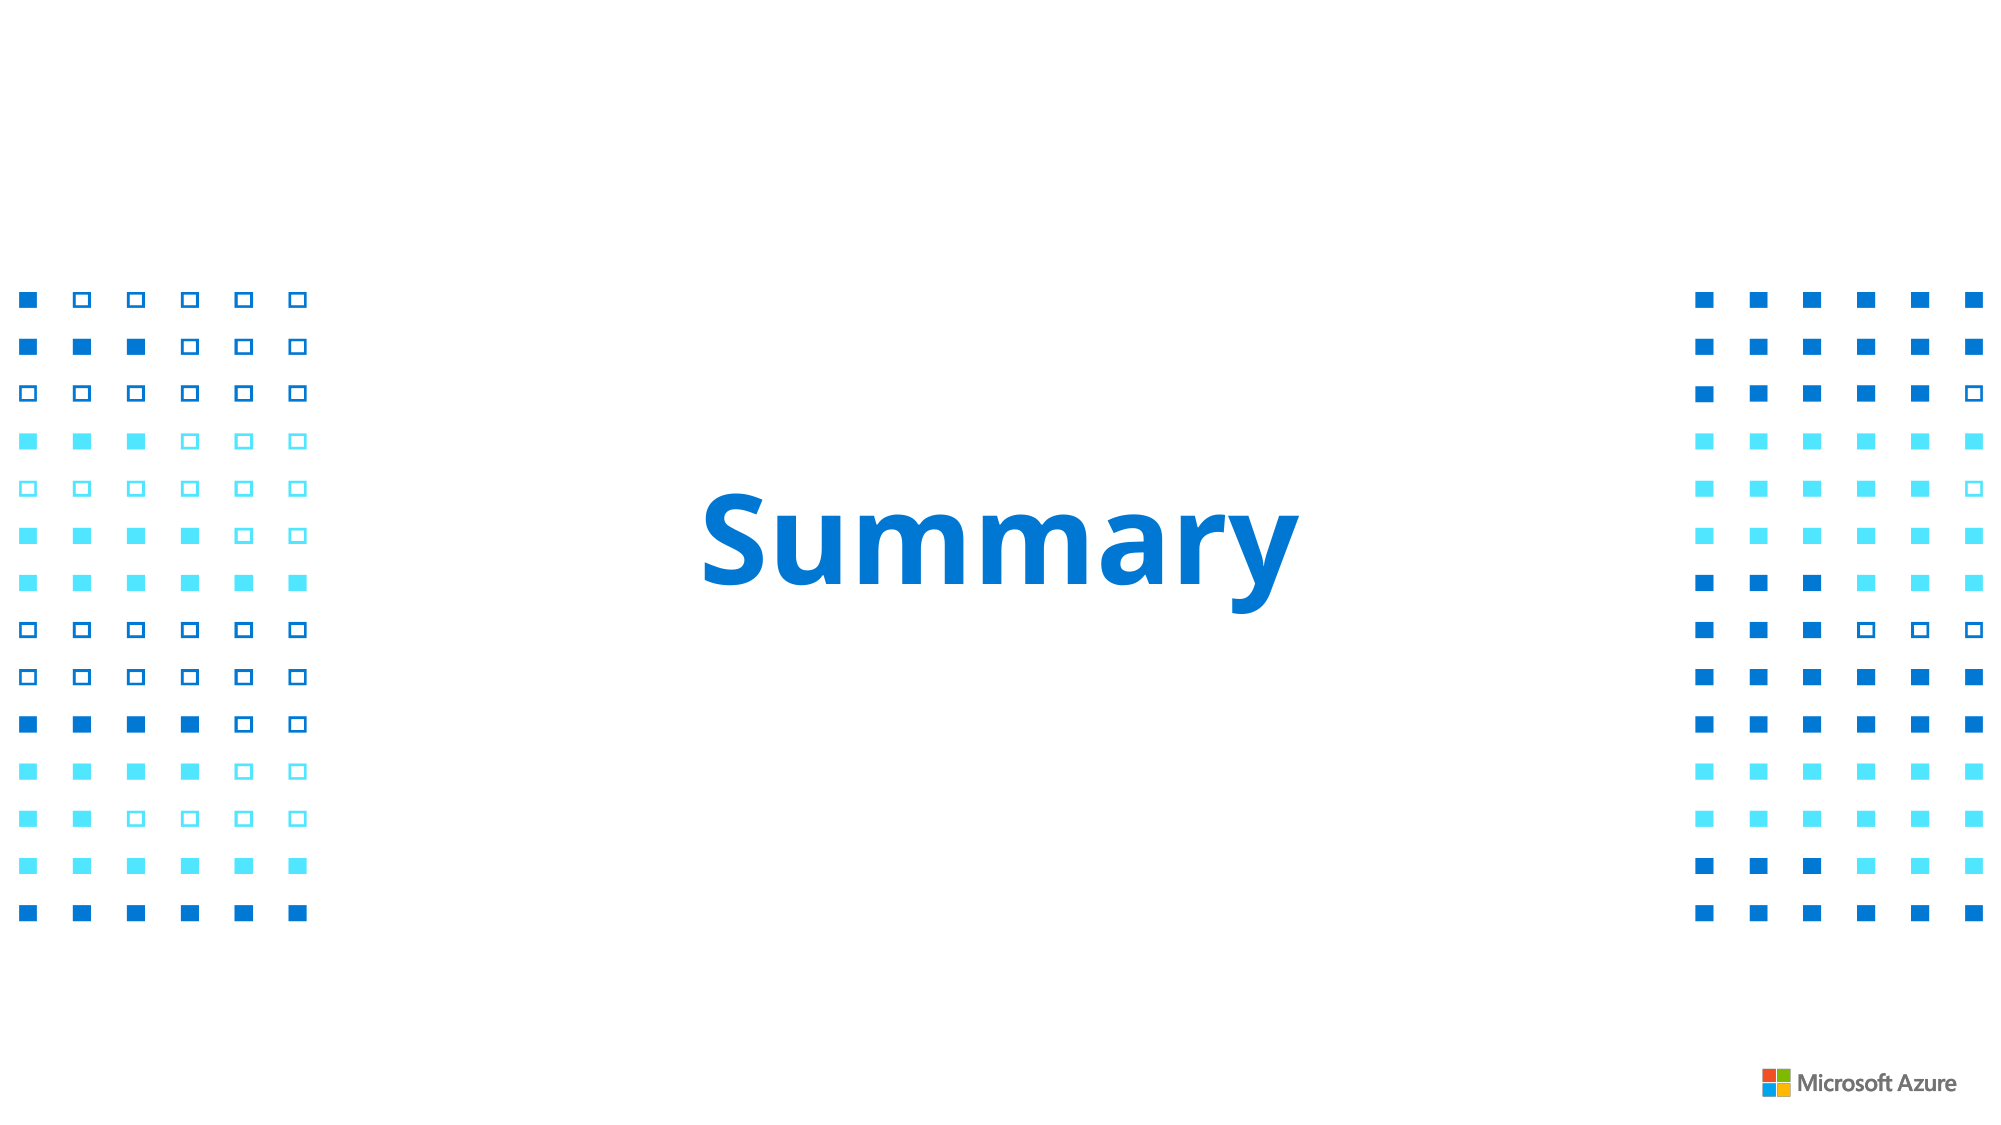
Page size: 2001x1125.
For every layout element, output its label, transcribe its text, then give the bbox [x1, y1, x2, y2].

picture [1659, 265, 2000, 947]
list Summary [341, 469, 1659, 626]
picture [0, 265, 341, 947]
picture [1735, 1041, 1985, 1124]
